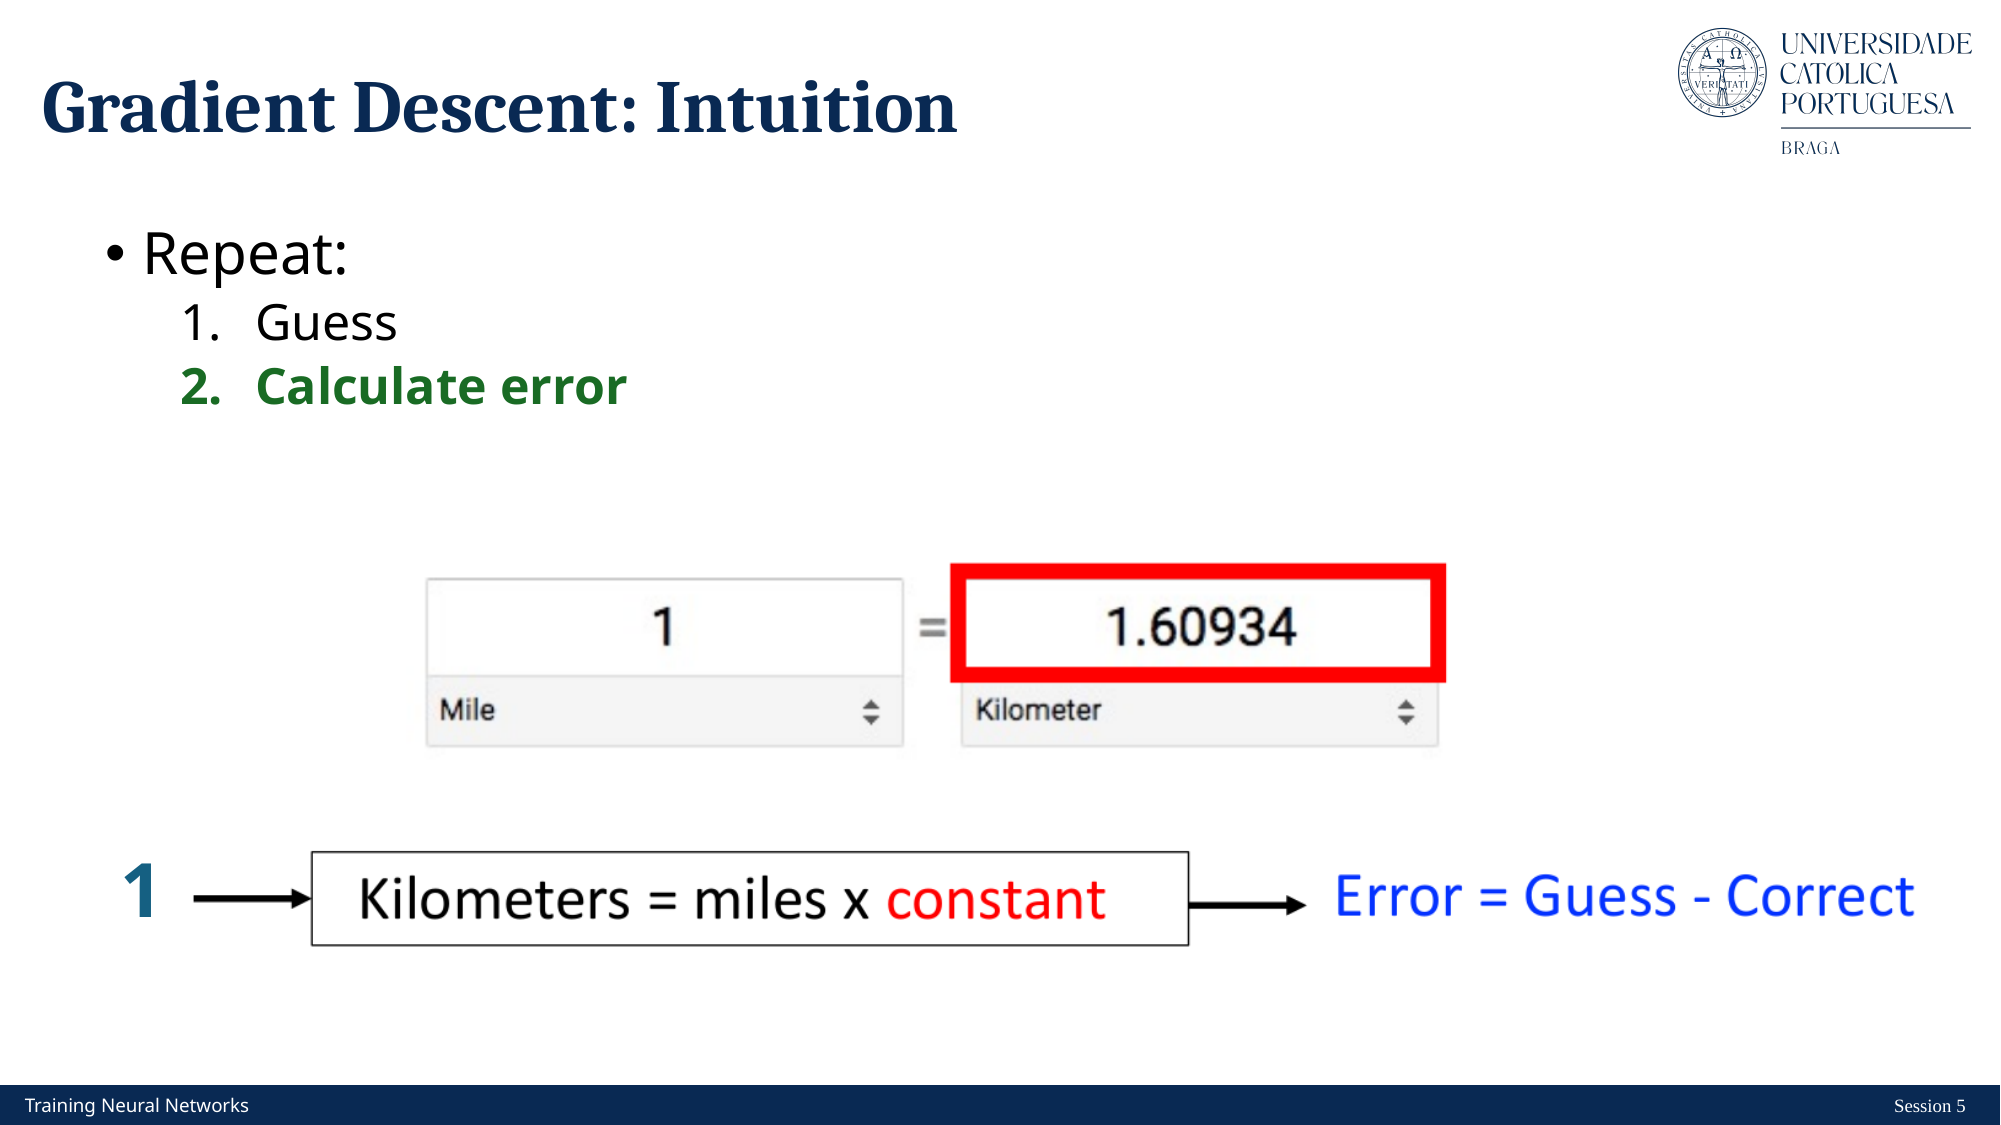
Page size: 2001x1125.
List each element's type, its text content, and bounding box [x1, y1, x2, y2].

picture [179, 834, 1941, 955]
text_box [0, 1085, 2000, 1125]
text_box Session 5 [865, 1086, 1981, 1125]
text_box Training Neural Networks [9, 1086, 865, 1125]
title Gradient Descent: Intuition [27, 0, 1753, 218]
picture [160, 547, 1803, 777]
text_box 1 [105, 835, 179, 941]
picture [1672, 18, 1982, 163]
list Repeat: Guess Calculate error [89, 216, 1815, 1075]
